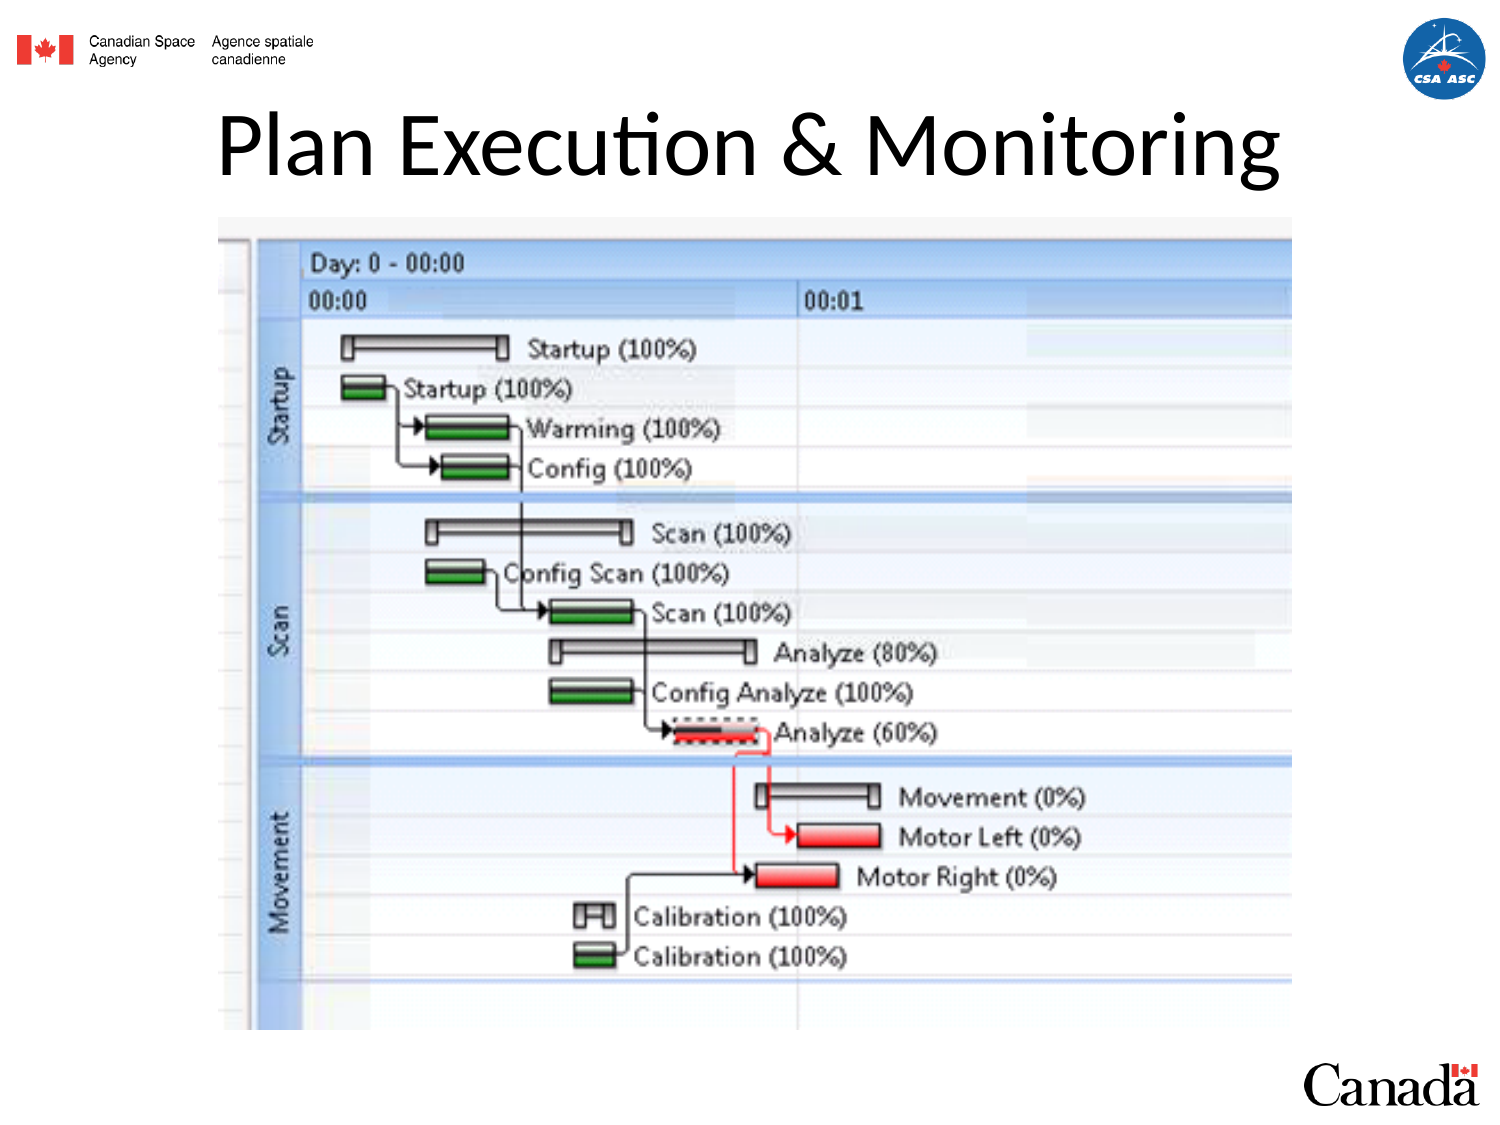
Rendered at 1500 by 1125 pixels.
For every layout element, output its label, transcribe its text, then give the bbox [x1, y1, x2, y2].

title Plan Execution & Monitoring [74, 44, 1426, 233]
picture [217, 217, 1292, 1030]
picture [1402, 17, 1486, 100]
picture [17, 35, 313, 67]
picture [1304, 1063, 1480, 1106]
